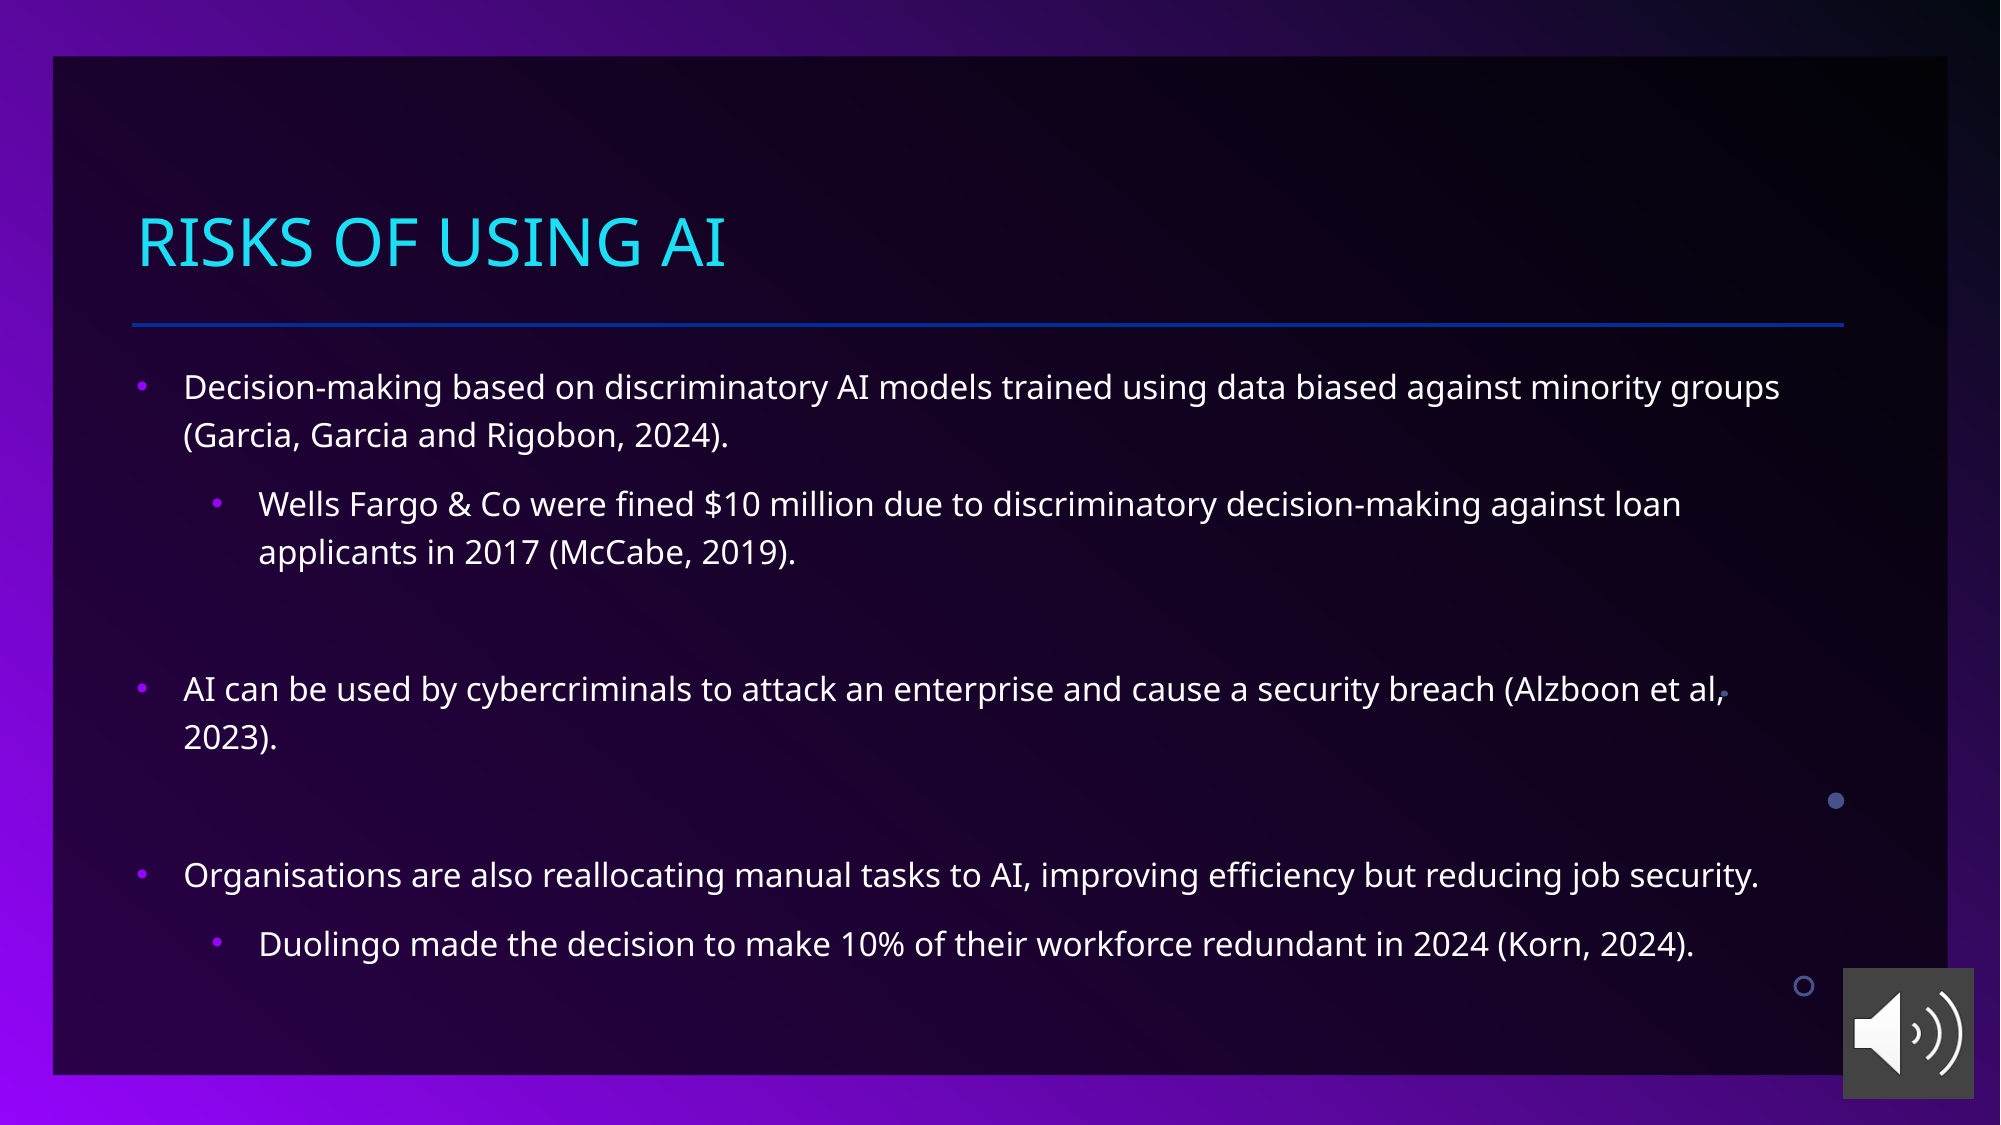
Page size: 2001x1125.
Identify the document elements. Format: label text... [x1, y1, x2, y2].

slide_number 6 [1499, 1021, 1841, 1082]
title Risks of using AI [121, 70, 1845, 289]
text_box Decision-making based on discriminatory AI models trained using data biased against minority groups (Garcia, Garcia and Rigobon, 2024). Wells Fargo & Co were fined $10 million due to discriminatory decision-making against loan applicants in 2017 (McCabe, 2019). AI can be used by cybercriminals to attack an enterprise and cause a security breach (Alzboon et al, 2023). Organisations are also reallocating manual tasks to AI, improving efficiency but reducing job security. Duolingo made the decision to make 10% of their workforce redundant in 2024 (Korn, 2024). [121, 351, 1845, 1010]
picture [1841, 966, 1975, 1100]
